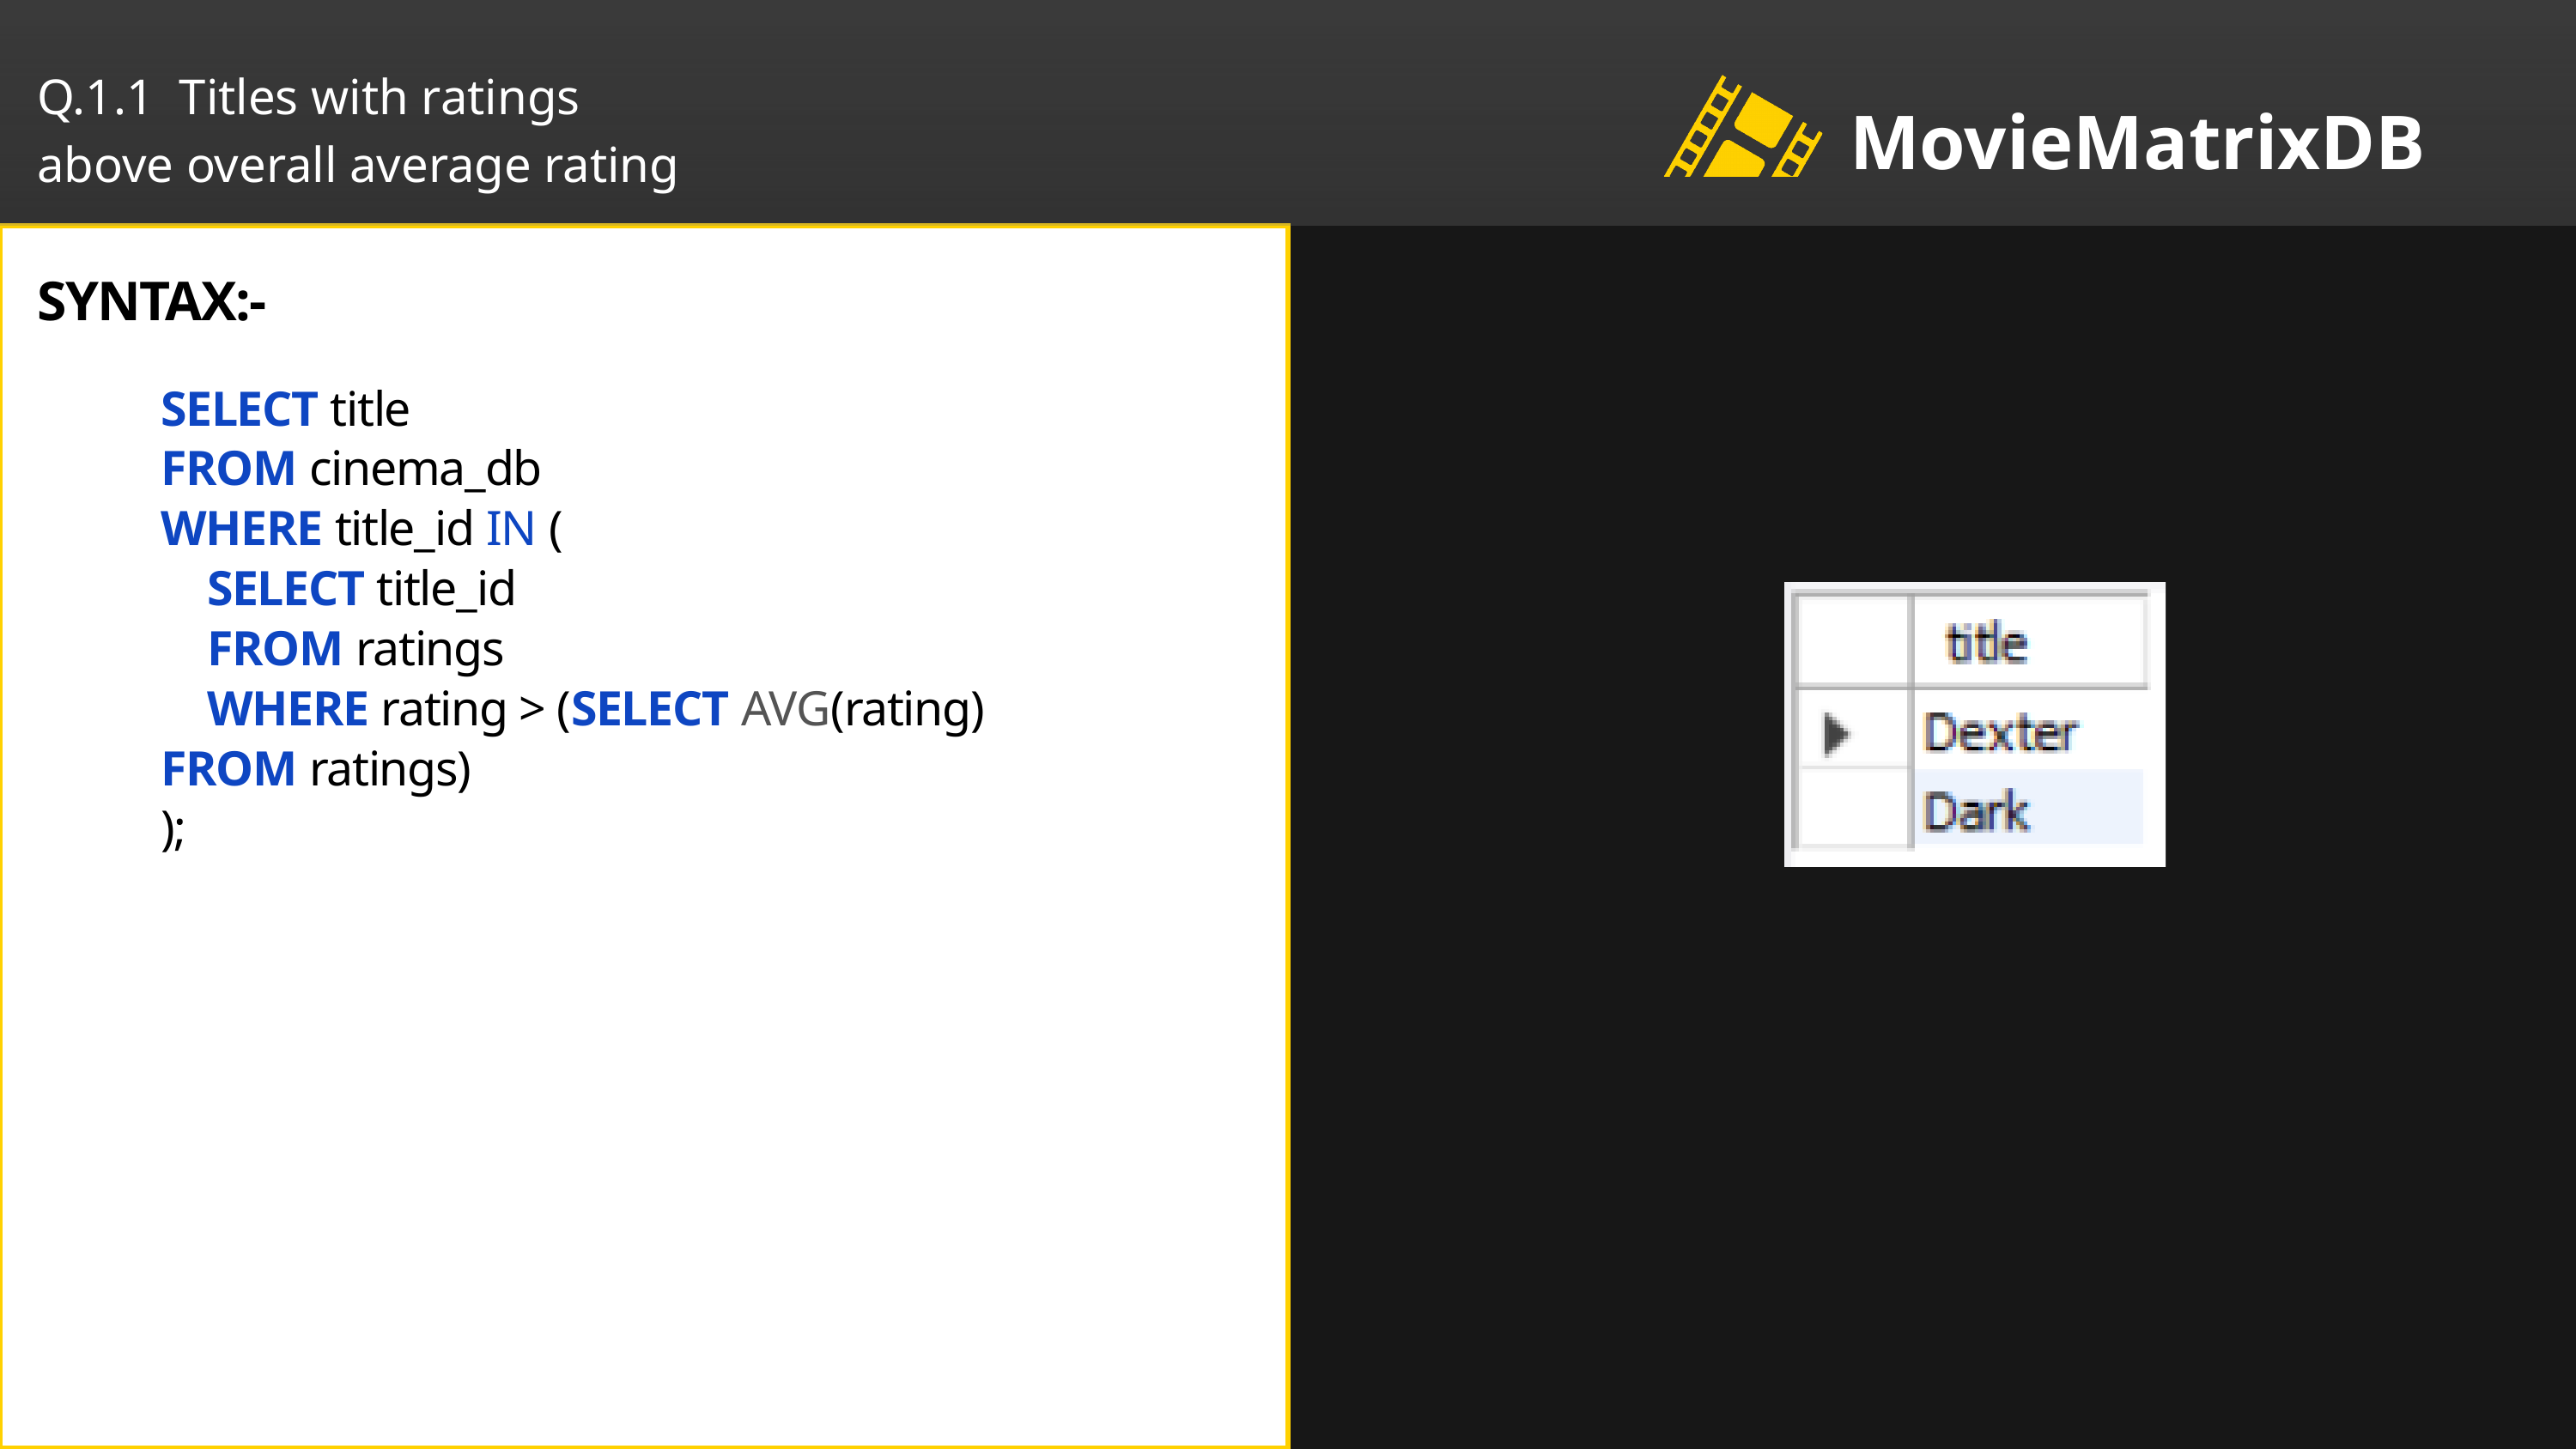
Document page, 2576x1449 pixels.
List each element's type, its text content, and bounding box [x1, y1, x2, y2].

text_box [0, 226, 1288, 1449]
text_box Q.1.1 Titles with ratings above overall average rating [37, 57, 1372, 192]
text_box [1784, 582, 2166, 867]
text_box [1663, 75, 2524, 177]
text_box [0, 0, 2576, 226]
text_box SYNTAX:- [37, 271, 1032, 332]
text_box SELECT title FROM cinema_db WHERE title_id IN ( SELECT title_id FROM ratings WHERE rating > (SELECT AVG(rating) FROM ratings) ); [161, 375, 1850, 855]
